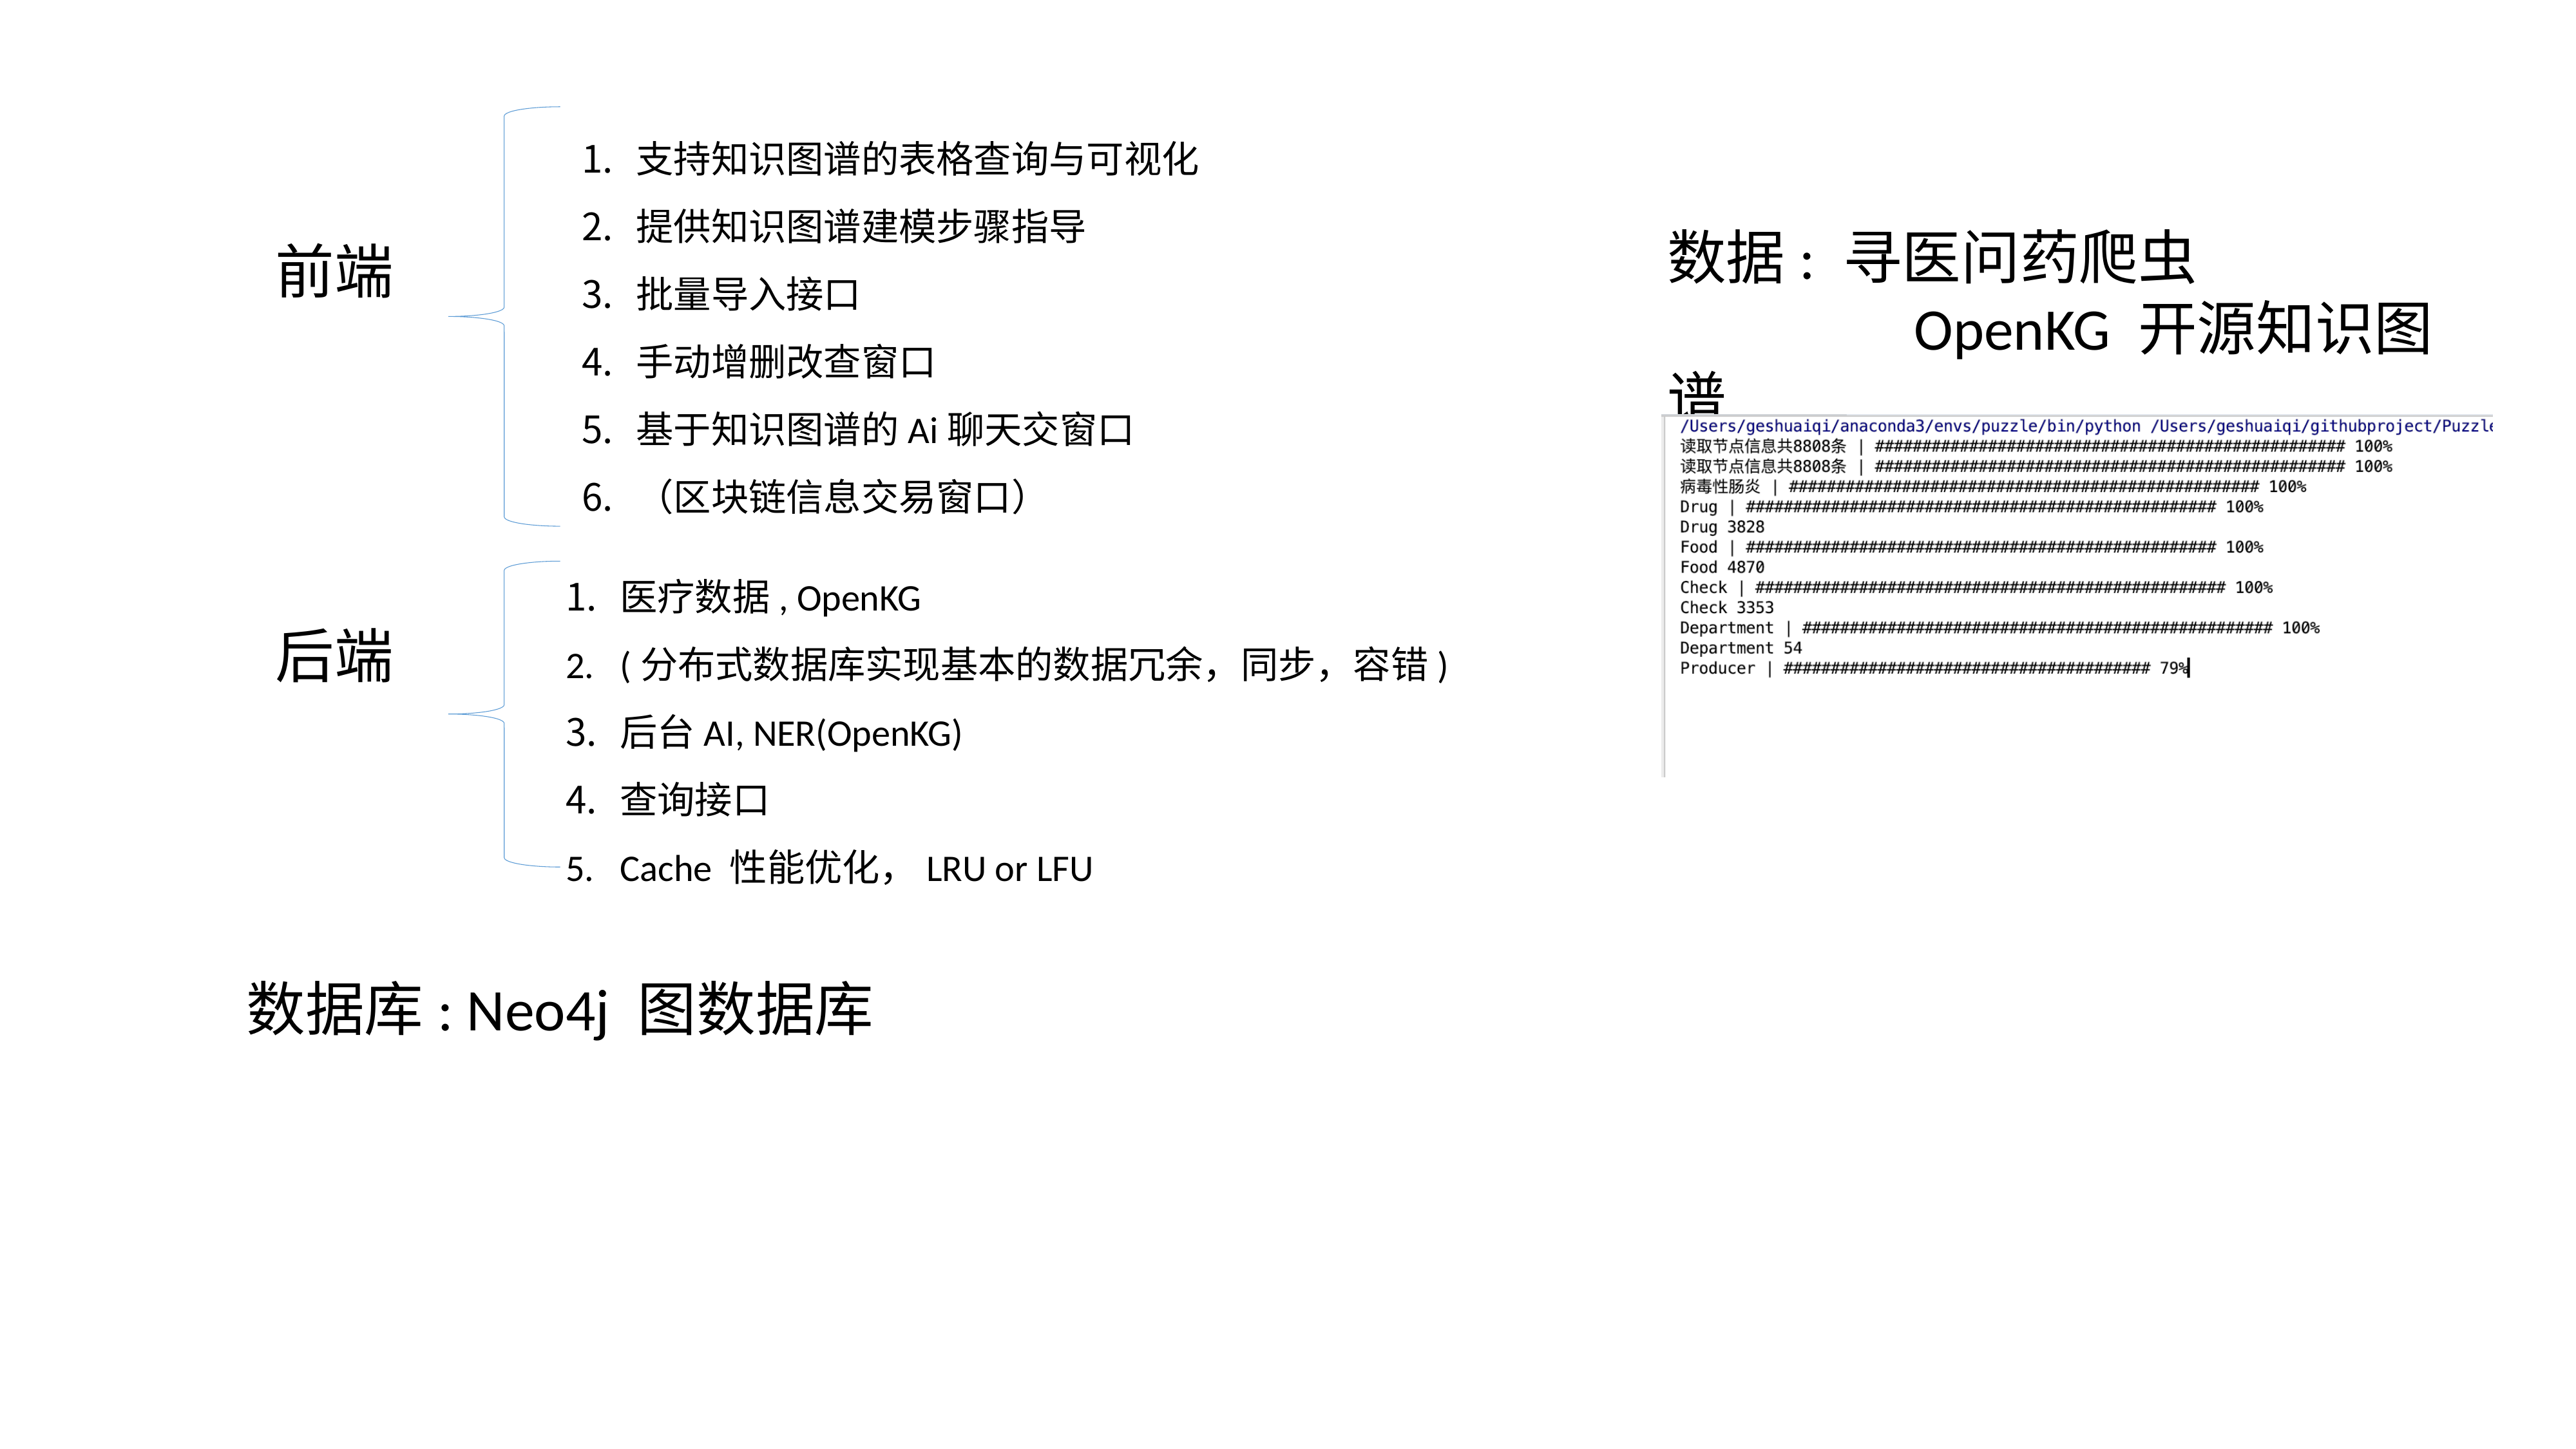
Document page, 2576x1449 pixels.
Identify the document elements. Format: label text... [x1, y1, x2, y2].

picture [1661, 414, 2493, 777]
text_box 医疗数据, OpenKG (分布式数据库实现基本的数据冗余，同步，容错) 后台AI, NER(OpenKG) 查询接口 Cache 性能优化，LRU or LFU [556, 545, 1458, 894]
text_box 后端 [265, 614, 404, 695]
text_box [448, 560, 556, 867]
text_box 数据: 寻医问药爬虫 OpenKG 开源知识图谱 [1657, 215, 2497, 437]
text_box 数据库: Neo4j 图数据库 [236, 967, 884, 1047]
text_box 前端 [265, 229, 404, 310]
text_box [448, 106, 560, 527]
text_box 支持知识图谱的表格查询与可视化 提供知识图谱建模步骤指导 批量导入接口 手动增删改查窗口 基于知识图谱的Ai聊天交窗口 （区块链信息交易窗口） [572, 108, 1209, 545]
